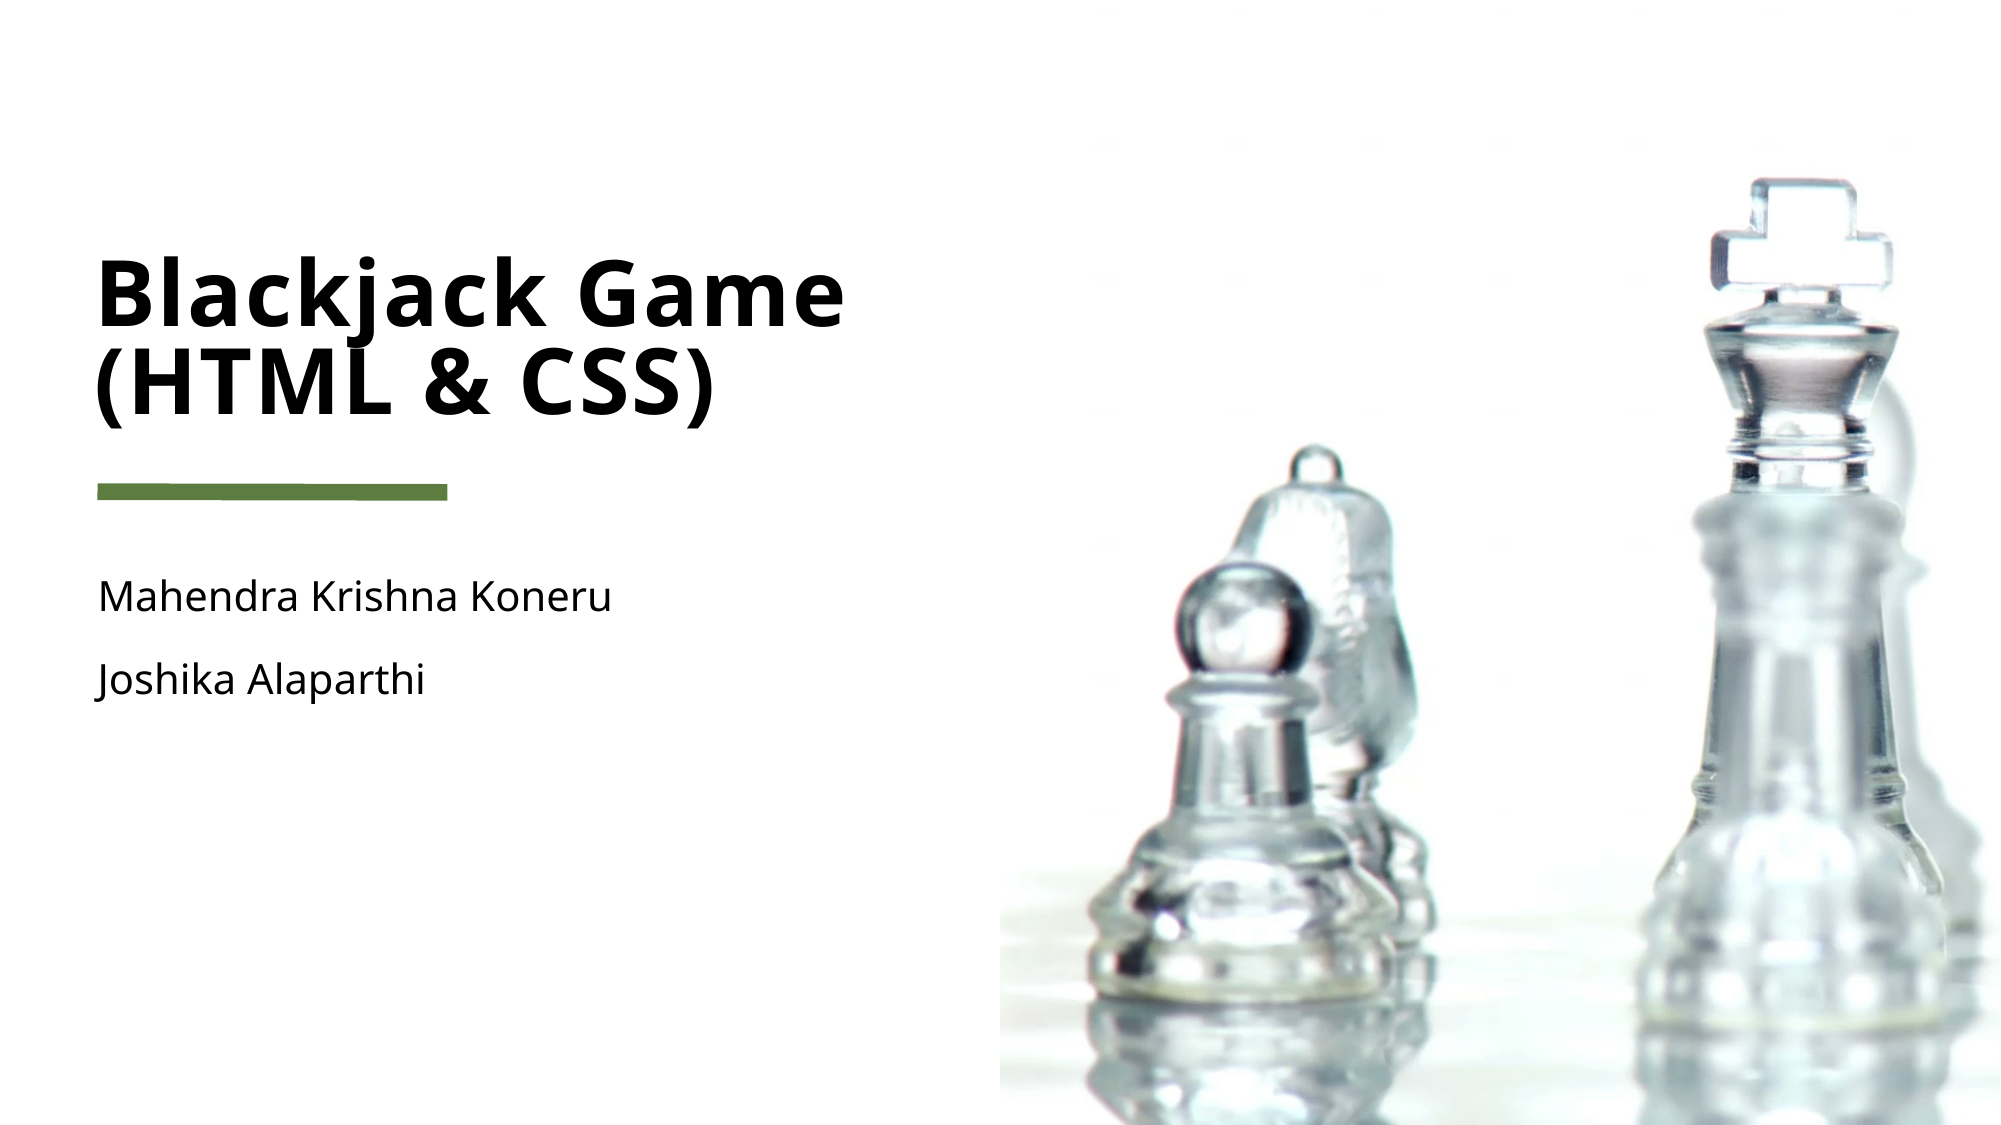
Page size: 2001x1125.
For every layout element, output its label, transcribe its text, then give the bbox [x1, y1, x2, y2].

title Blackjack Game (HTML & CSS) [94, 45, 925, 432]
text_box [999, 0, 2000, 1125]
list Mahendra Krishna Koneru Joshika Alaparthi [97, 537, 925, 1030]
